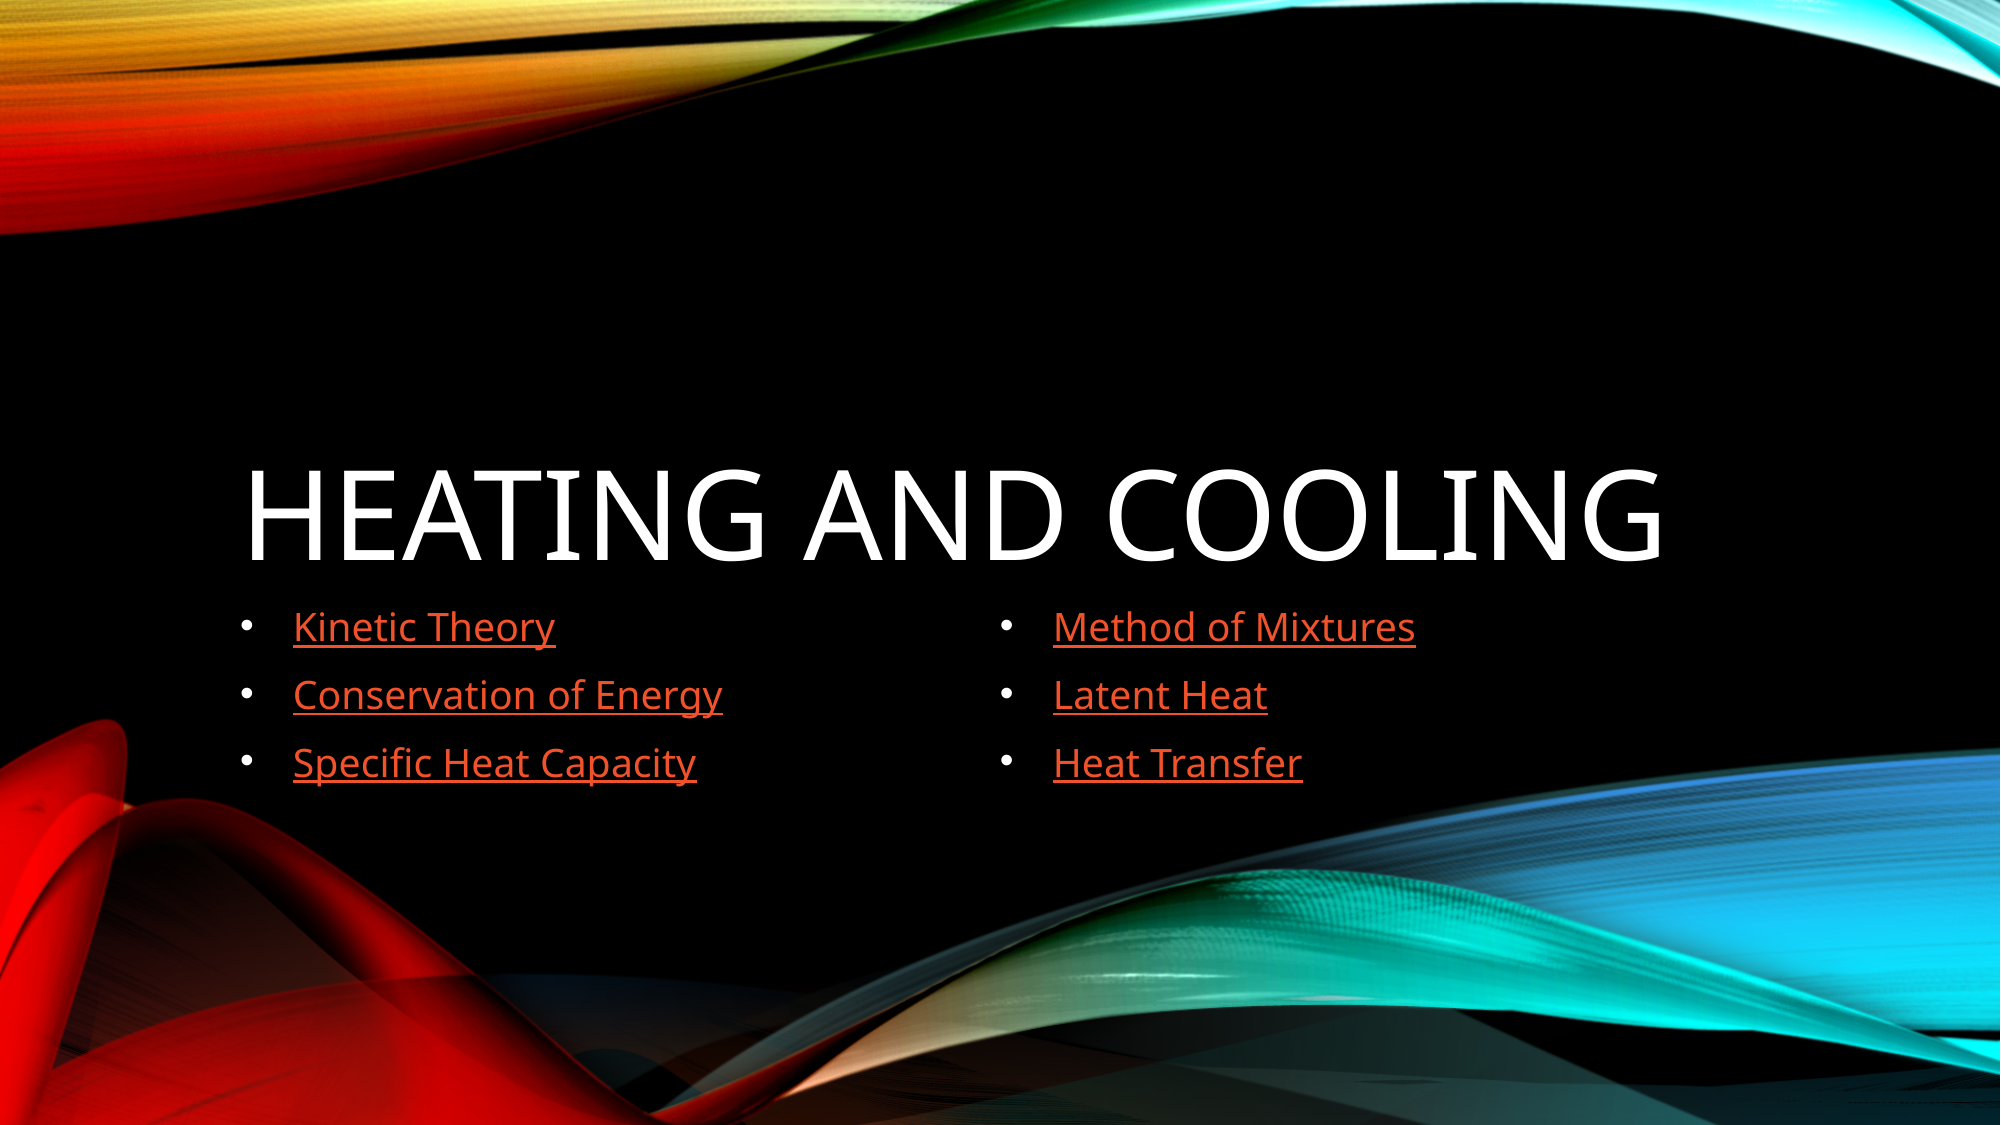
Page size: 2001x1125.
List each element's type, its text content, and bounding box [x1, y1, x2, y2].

title Heating and Cooling [225, 295, 1775, 595]
picture [0, 717, 2000, 1125]
subtitle Kinetic Theory Conservation of Energy Specific Heat Capacity Method of Mixtures Latent Heat Heat Transfer [225, 595, 1775, 797]
picture [0, 0, 2000, 237]
